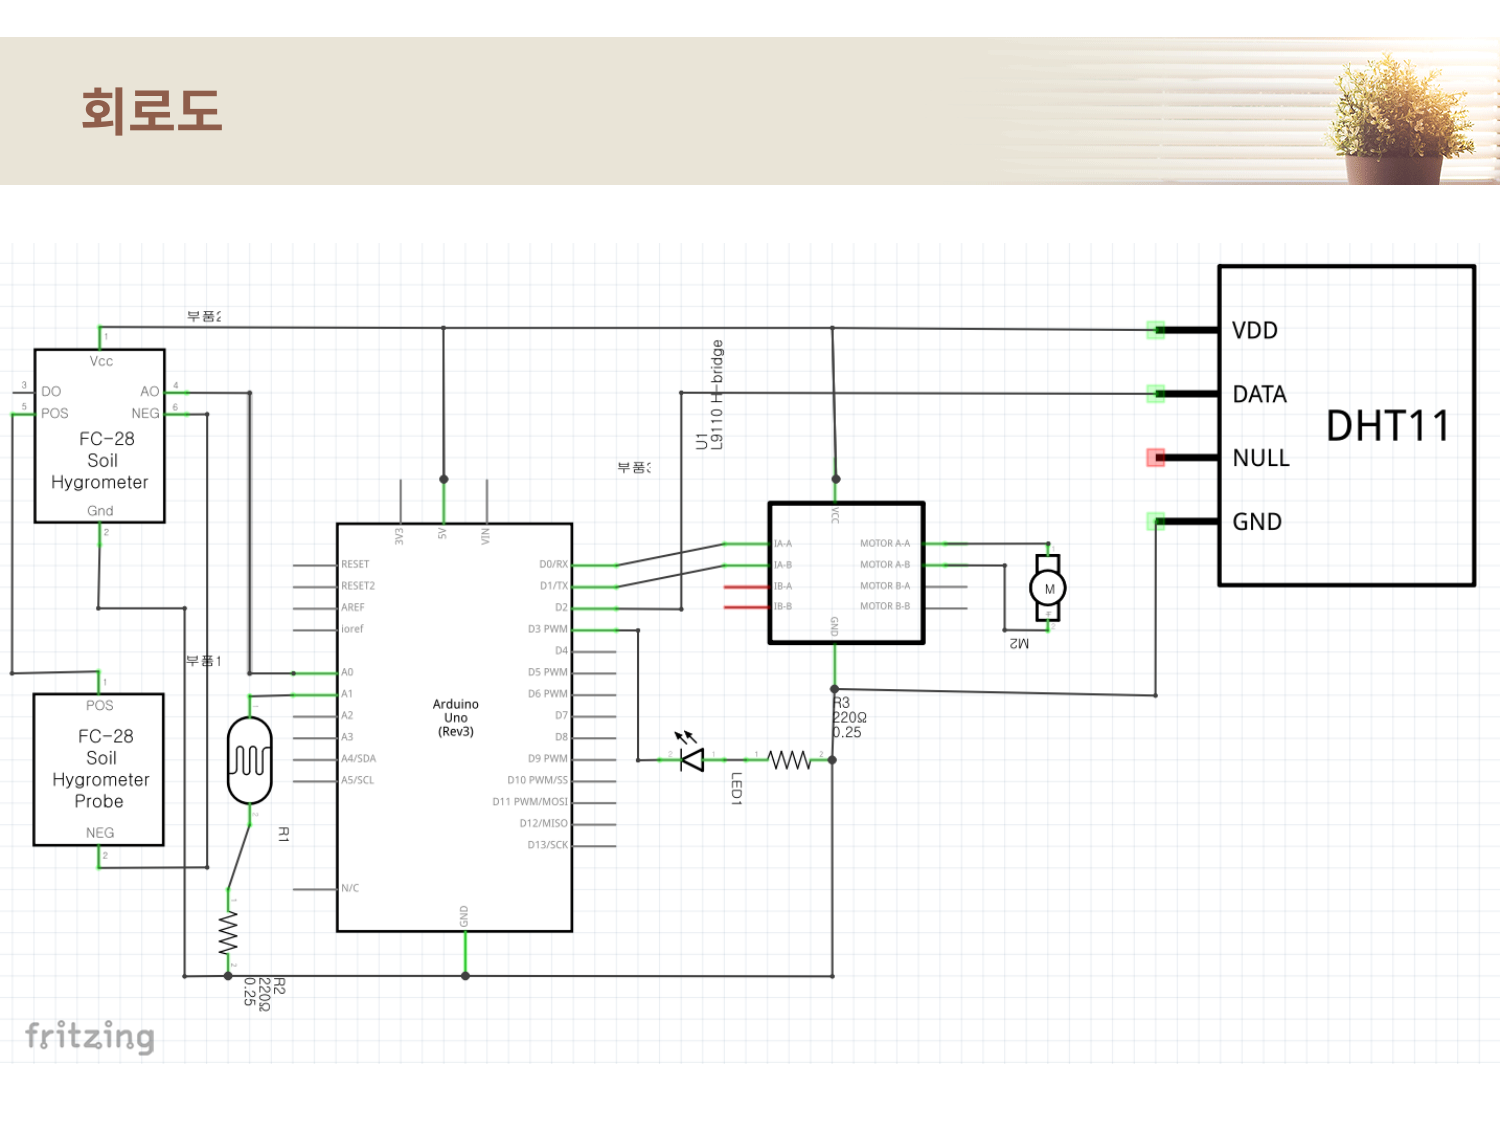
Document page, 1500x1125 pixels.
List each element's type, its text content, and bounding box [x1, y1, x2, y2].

title 회로도 [65, 45, 1449, 177]
picture [0, 0, 1500, 1125]
